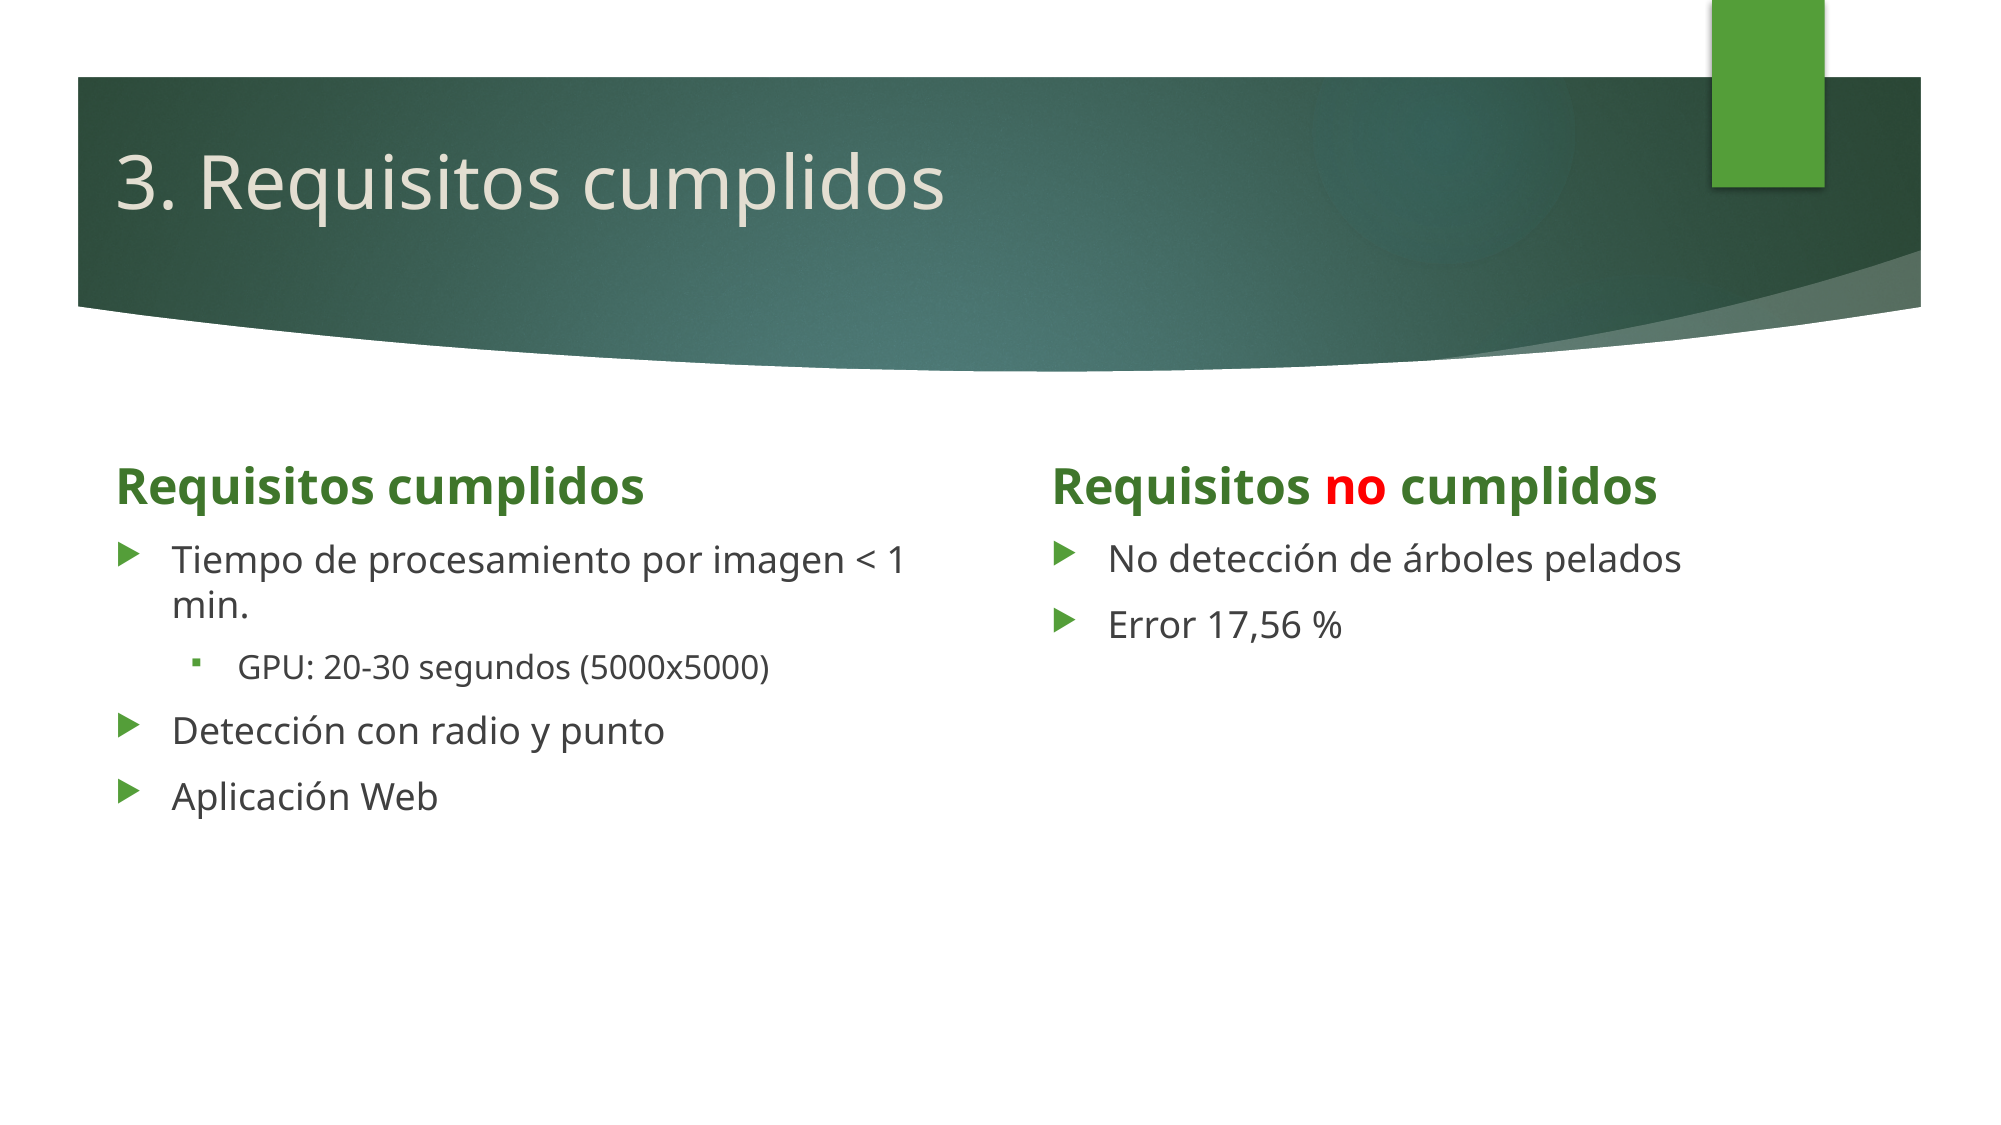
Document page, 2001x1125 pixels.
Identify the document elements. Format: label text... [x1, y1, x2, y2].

list Requisitos cumplidos Tiempo de procesamiento por imagen < 1 min. GPU: 20-30 segundos (5000x5000) Detección con radio y punto Aplicación Web [100, 447, 986, 1007]
title 3. Requisitos cumplidos [100, 70, 1511, 288]
text_box Requisitos no cumplidos No detección de árboles pelados Error 17,56 % [1036, 447, 1922, 1007]
